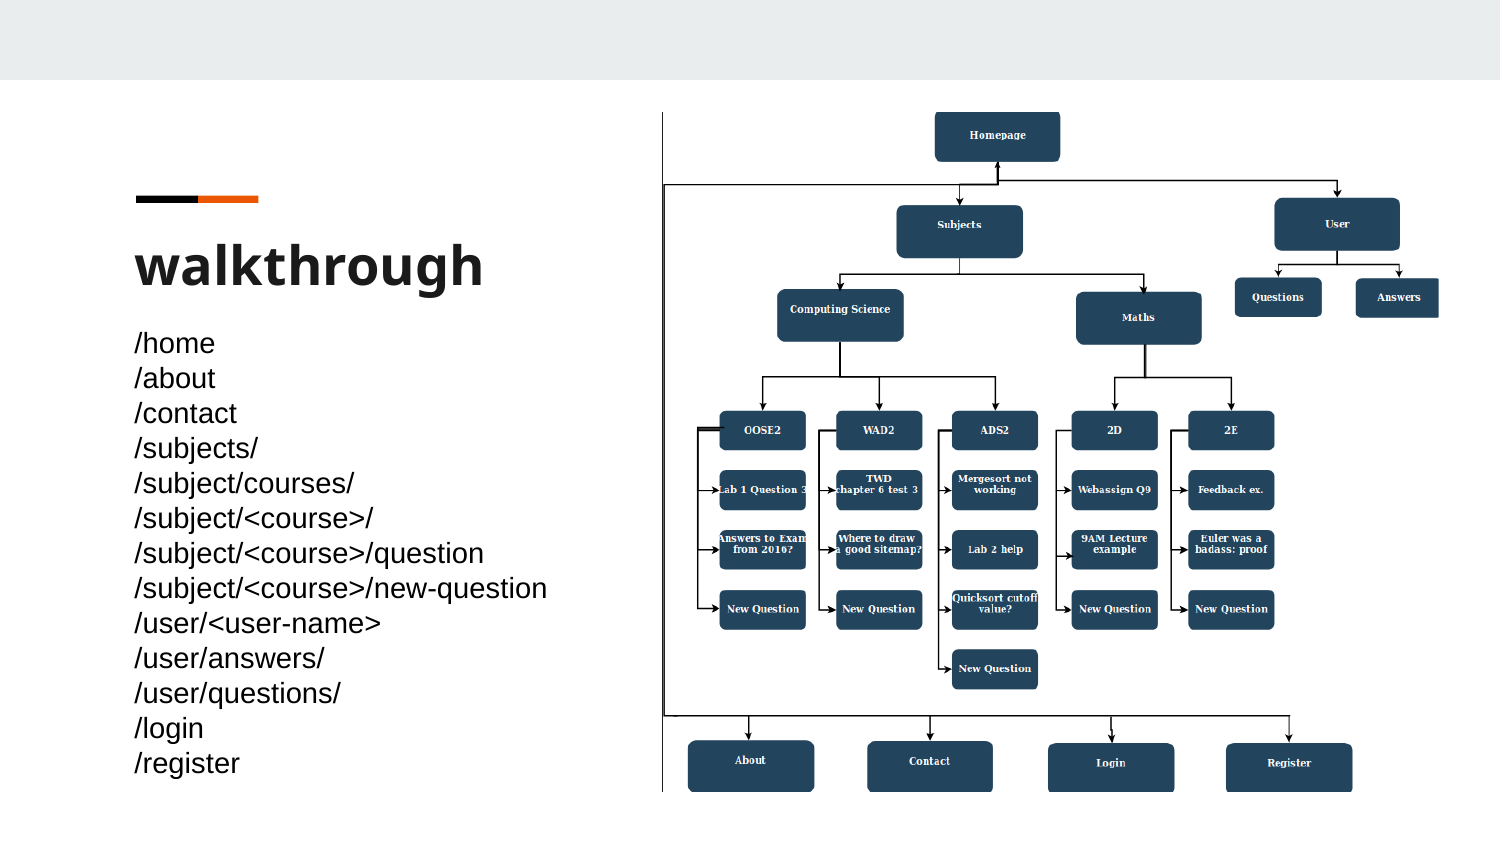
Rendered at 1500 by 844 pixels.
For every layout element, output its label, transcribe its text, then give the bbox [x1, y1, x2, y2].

text_box walkthrough [119, 216, 656, 304]
text_box /home /about /contact /subjects/ /subject/courses/ /subject/<course>/ /subject/<course>/question /subject/<course>/new-question /user/<user-name> /user/answers/ /user/questions/ /login /register [119, 317, 602, 787]
picture [661, 112, 1439, 792]
